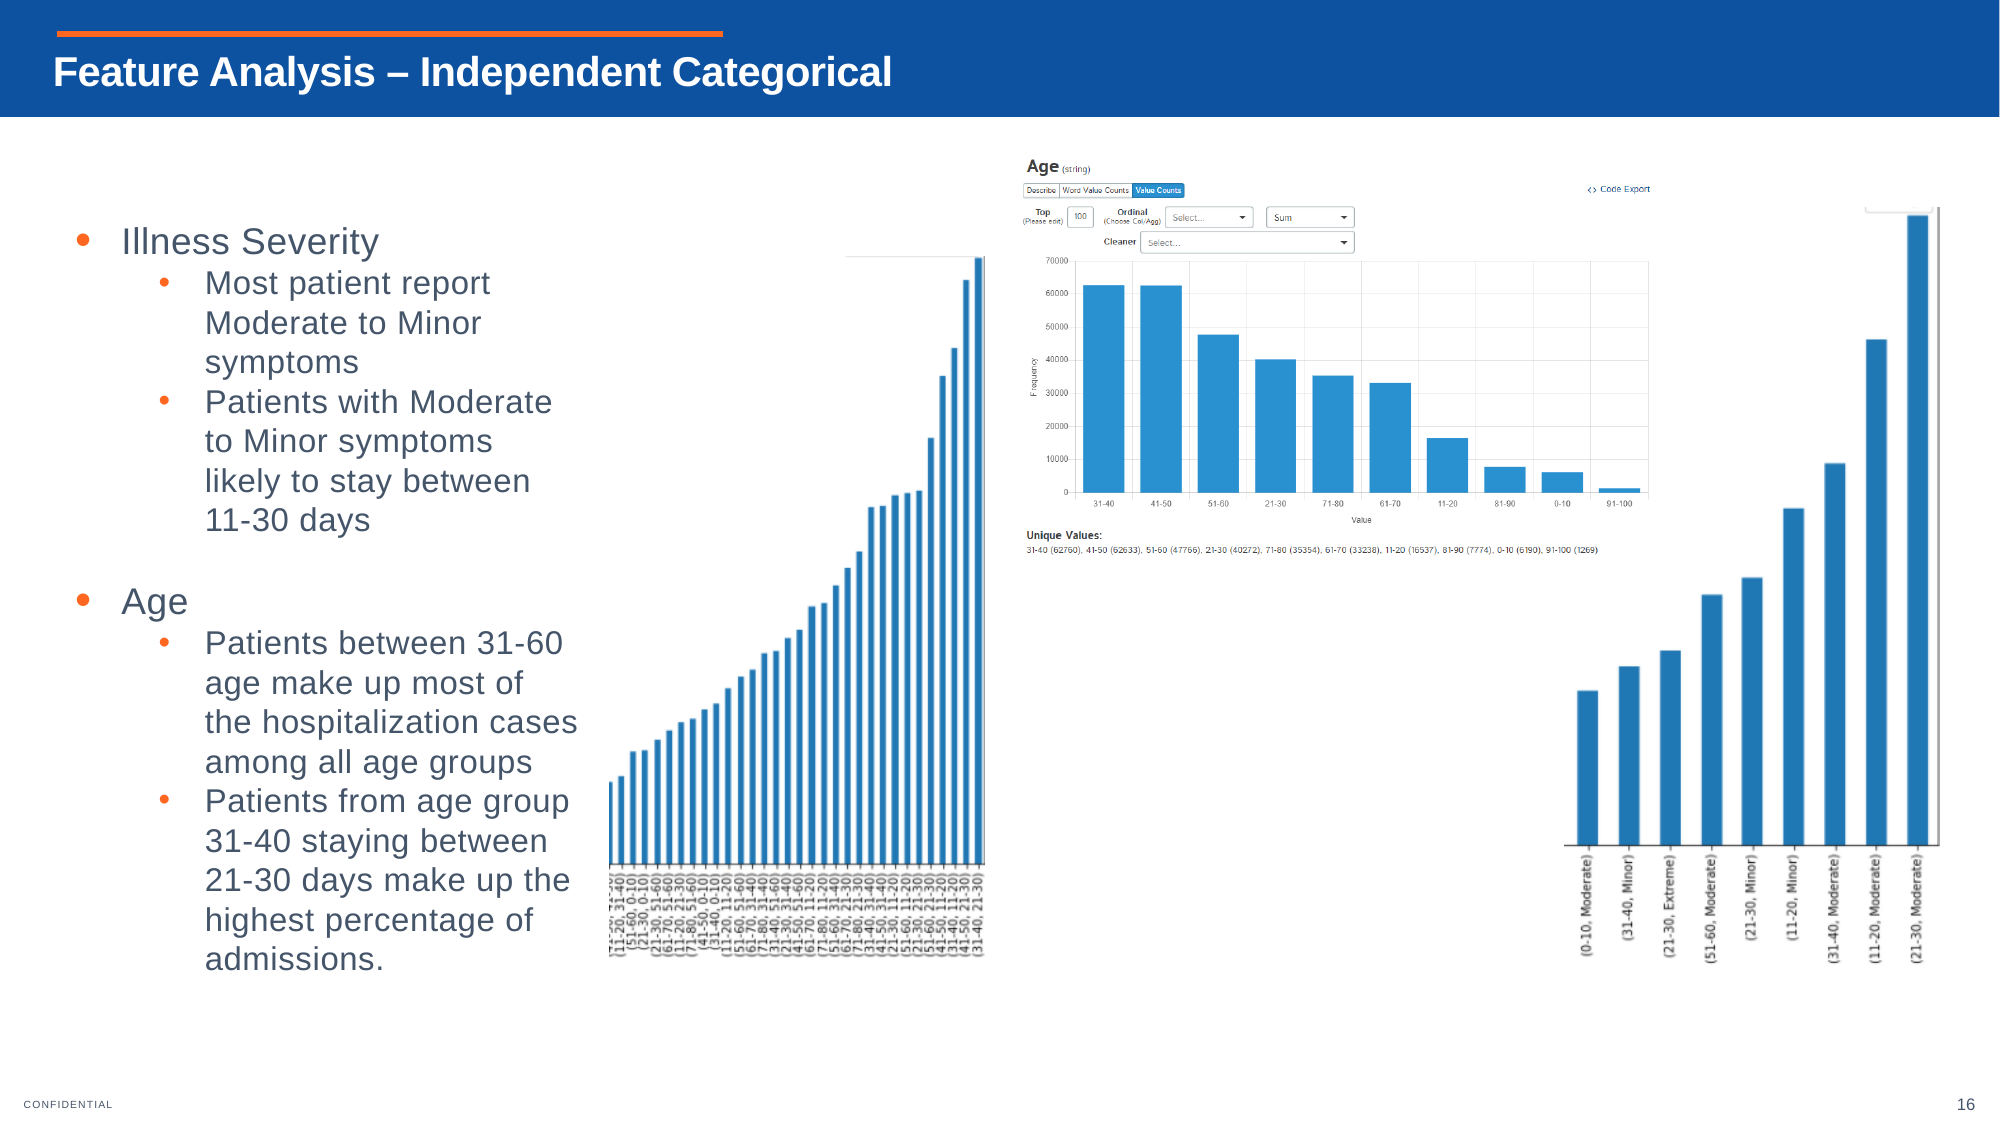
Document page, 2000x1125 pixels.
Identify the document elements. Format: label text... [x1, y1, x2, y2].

list Illness Severity Most patient report Moderate to Minor symptoms Patients with Moderate to Minor symptoms likely to stay between 11-30 days Age Patients between 31-60 age make up most of the hospitalization cases among all age groups Patients from age group 31-40 staying between 21-30 days make up the highest percentage of admissions. [60, 210, 596, 1018]
picture [609, 256, 985, 971]
footer CONFIDENTIAL [8, 1090, 953, 1125]
slide_number 16 [1893, 1086, 1991, 1125]
title Feature Analysis – Independent Categorical [37, 37, 1934, 126]
picture [1013, 157, 1940, 971]
